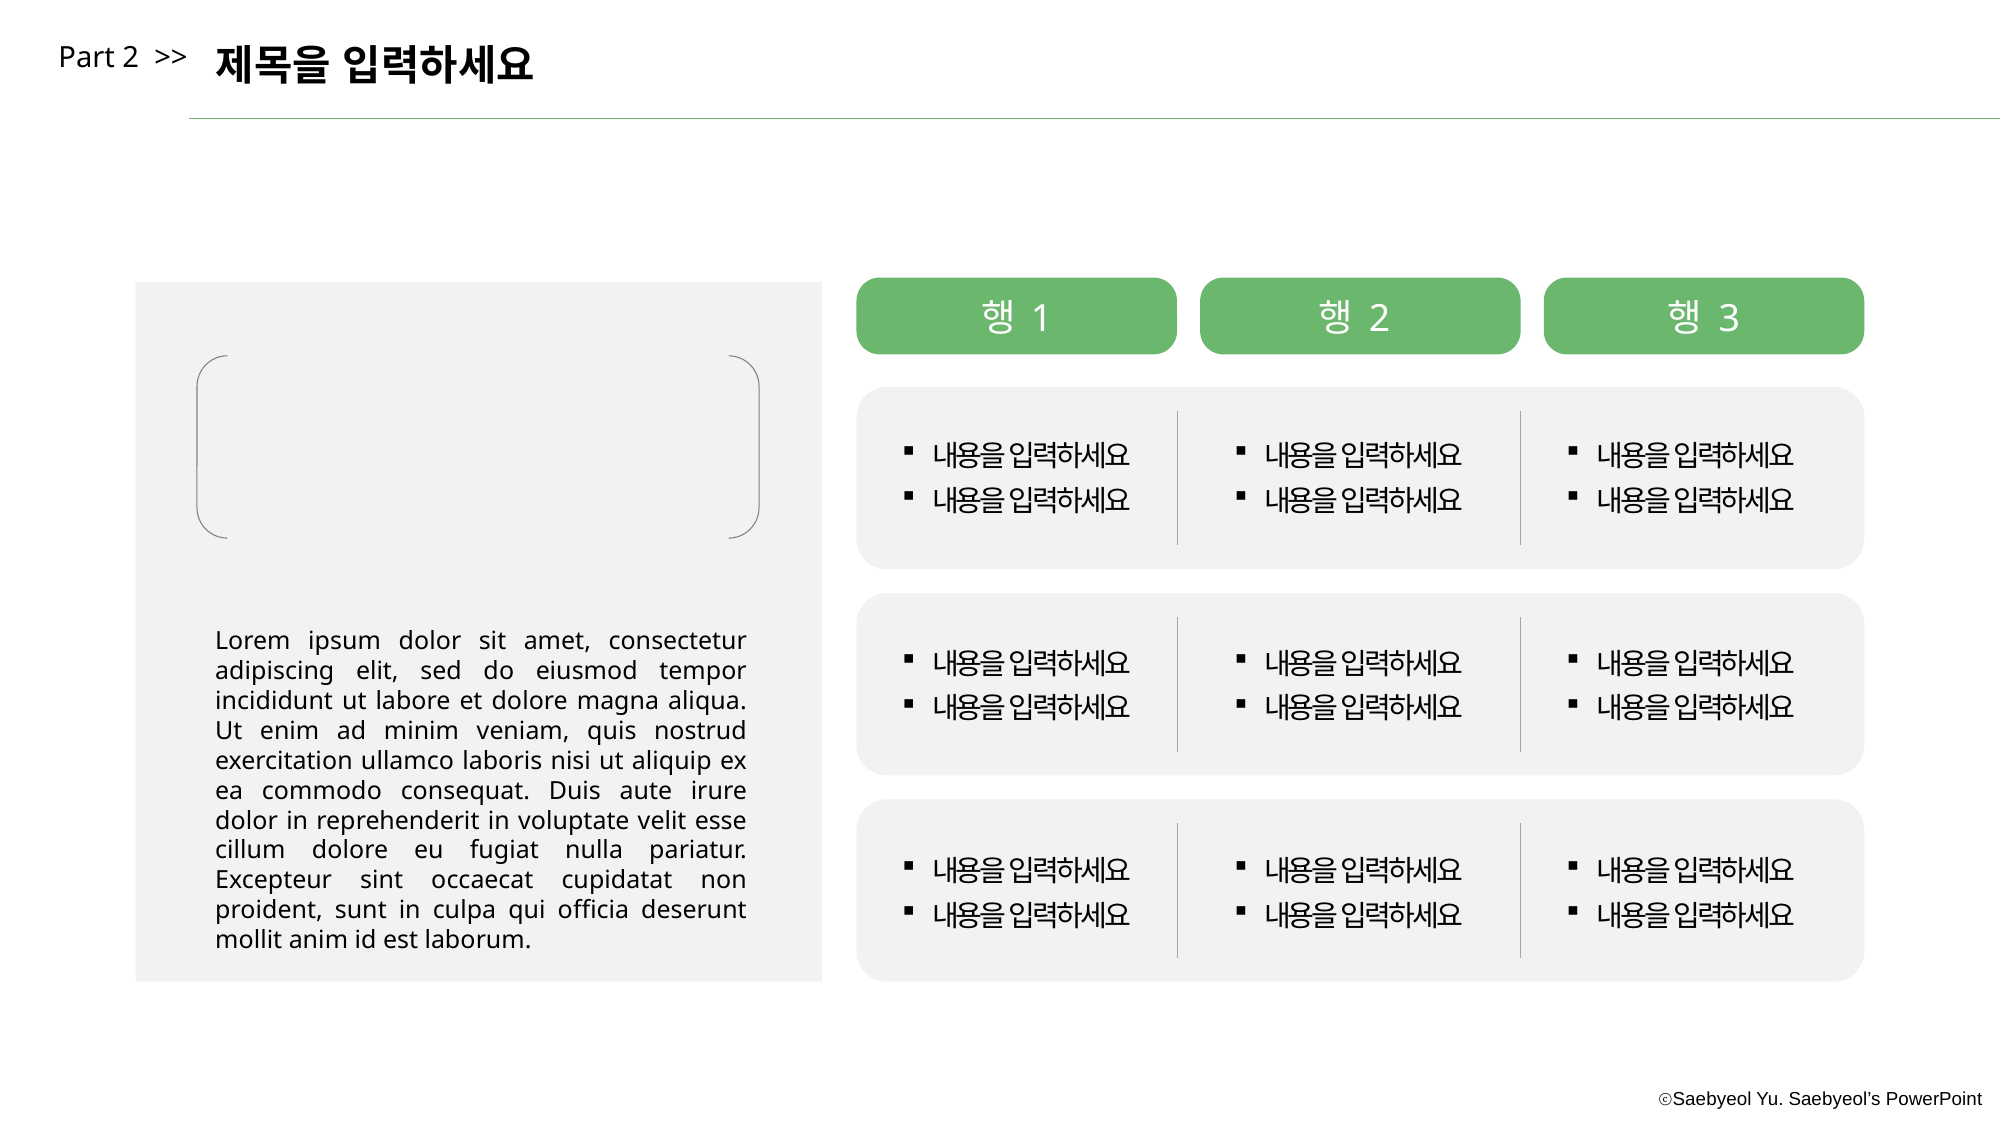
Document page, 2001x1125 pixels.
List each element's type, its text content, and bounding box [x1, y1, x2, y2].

text_box 행 2 [1303, 286, 1406, 347]
text_box [1199, 276, 1522, 356]
text_box Lorem ipsum dolor sit amet, consectetur adipiscing elit, sed do eiusmod tempor incididunt ut labore et dolore magna aliqua. Ut enim ad minim veniam, quis nostrud exercitation ullamco laboris nisi ut aliquip ex ea commodo consequat. Duis aute irure dolor in reprehenderit in voluptate velit esse cillum dolore eu fugiat nulla pariatur. Excepteur sint occaecat cupidatat non proident, sunt in culpa qui officia deserunt mollit anim id est laborum. [200, 617, 763, 962]
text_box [1230, 429, 1468, 524]
text_box [855, 592, 1866, 777]
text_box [897, 845, 1136, 939]
text_box 행1 [966, 286, 1068, 347]
text_box [855, 798, 1866, 983]
text_box [196, 355, 760, 539]
text_box 행 3 [1653, 286, 1756, 347]
text_box [855, 385, 1866, 571]
text_box 제목을 입력하세요 [200, 31, 551, 97]
text_box Part 2 >> [43, 30, 203, 81]
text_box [897, 429, 1136, 524]
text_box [1230, 637, 1468, 731]
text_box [1562, 845, 1800, 939]
text_box [135, 281, 823, 983]
text_box [1542, 276, 1866, 356]
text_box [1230, 845, 1468, 939]
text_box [1562, 429, 1800, 524]
text_box [855, 276, 1179, 356]
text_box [897, 637, 1136, 731]
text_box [1562, 637, 1800, 731]
